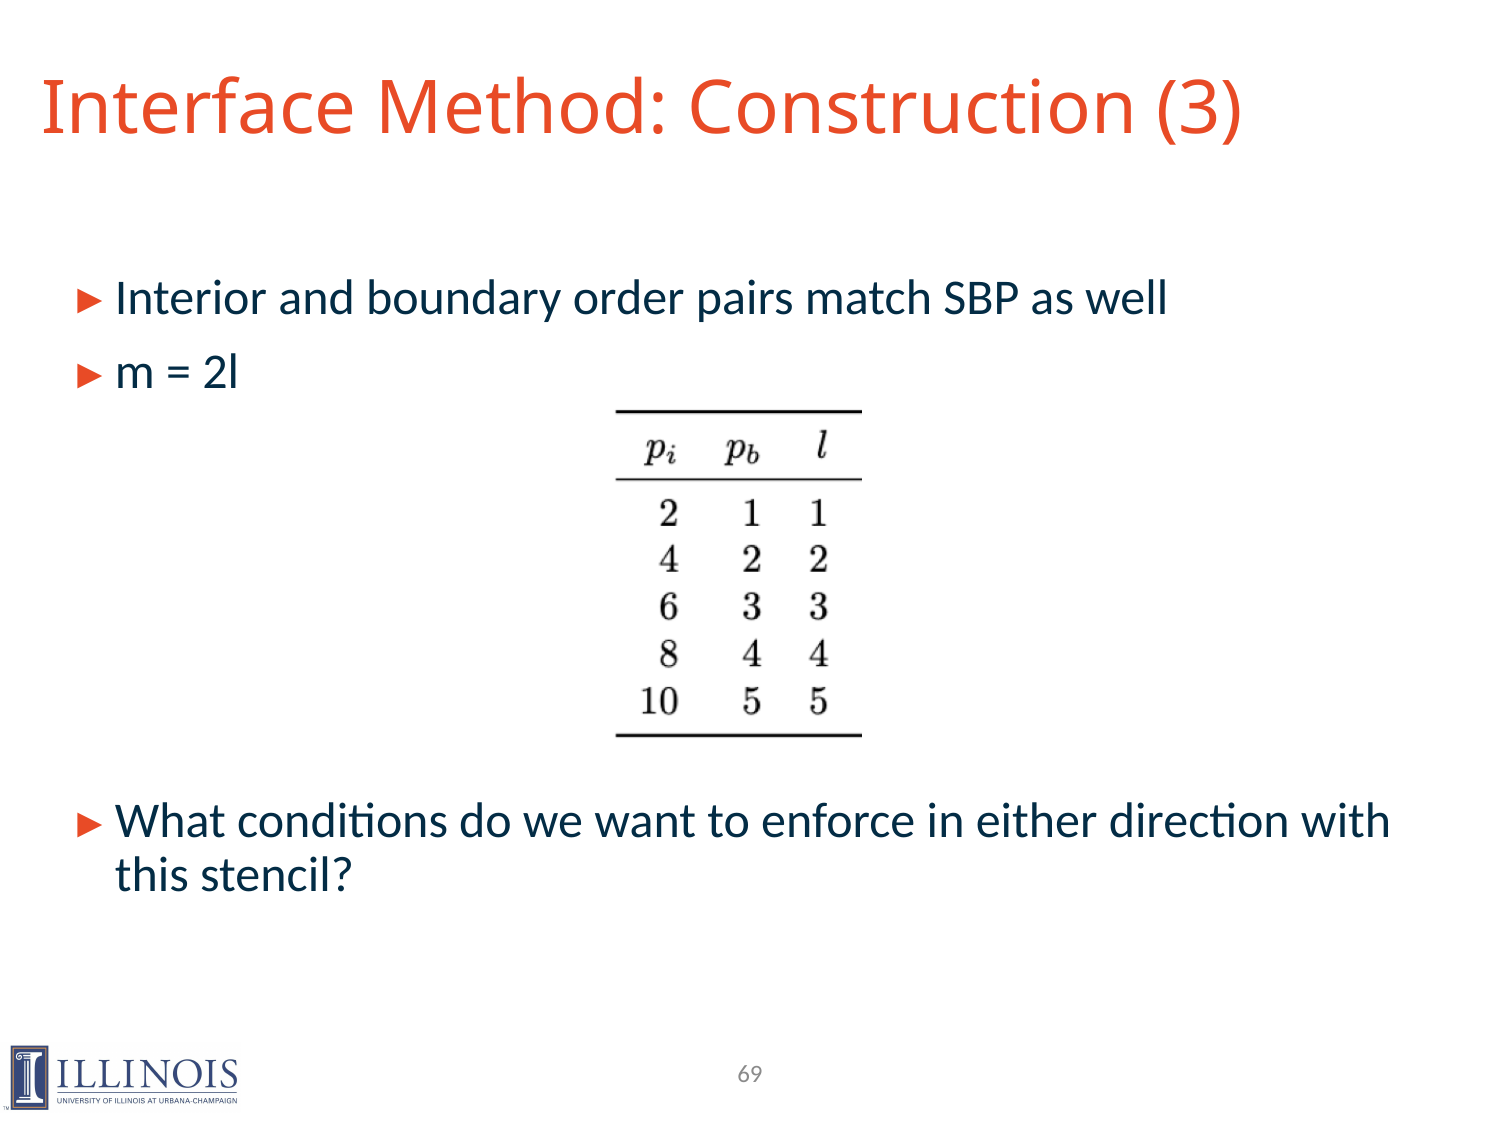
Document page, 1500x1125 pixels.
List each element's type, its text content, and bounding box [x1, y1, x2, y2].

picture [602, 387, 862, 757]
text_box Interior and boundary order pairs match SBP as well m = 2l What conditions do we want to enforce in either direction with this stencil? [62, 182, 1438, 1016]
title Interface Method: Construction (3) [26, 36, 1438, 183]
picture [0, 1042, 241, 1113]
slide_number 69 [718, 1042, 782, 1103]
